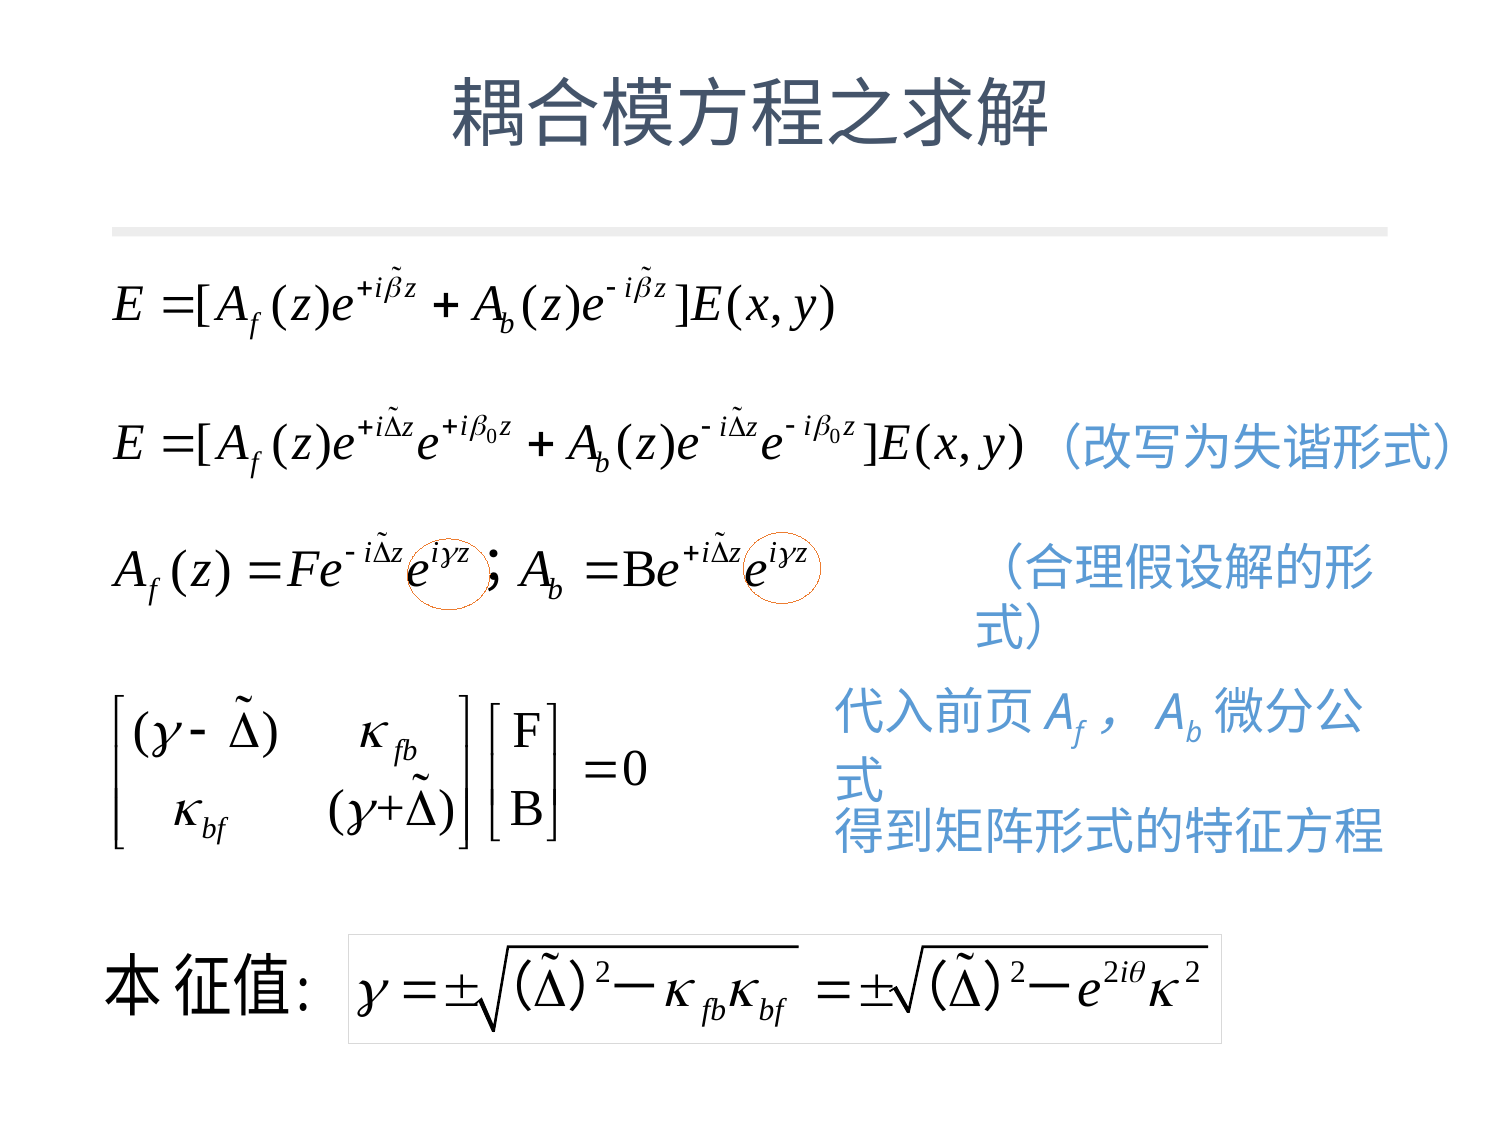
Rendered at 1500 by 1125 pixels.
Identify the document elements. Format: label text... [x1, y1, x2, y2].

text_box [103, 260, 844, 351]
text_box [102, 686, 658, 859]
text_box （改写为失谐形式） [1033, 408, 1498, 484]
text_box 得到矩阵形式的特征方程 [819, 791, 1400, 867]
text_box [103, 399, 1033, 490]
text_box （合理假设解的形式） [959, 528, 1456, 664]
title 耦合模方程之求解 [103, 7, 1397, 225]
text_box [103, 933, 1222, 1044]
text_box [817, 552, 821, 584]
text_box 代入前页Af，Ab微分公式 [819, 672, 1420, 816]
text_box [102, 524, 817, 617]
